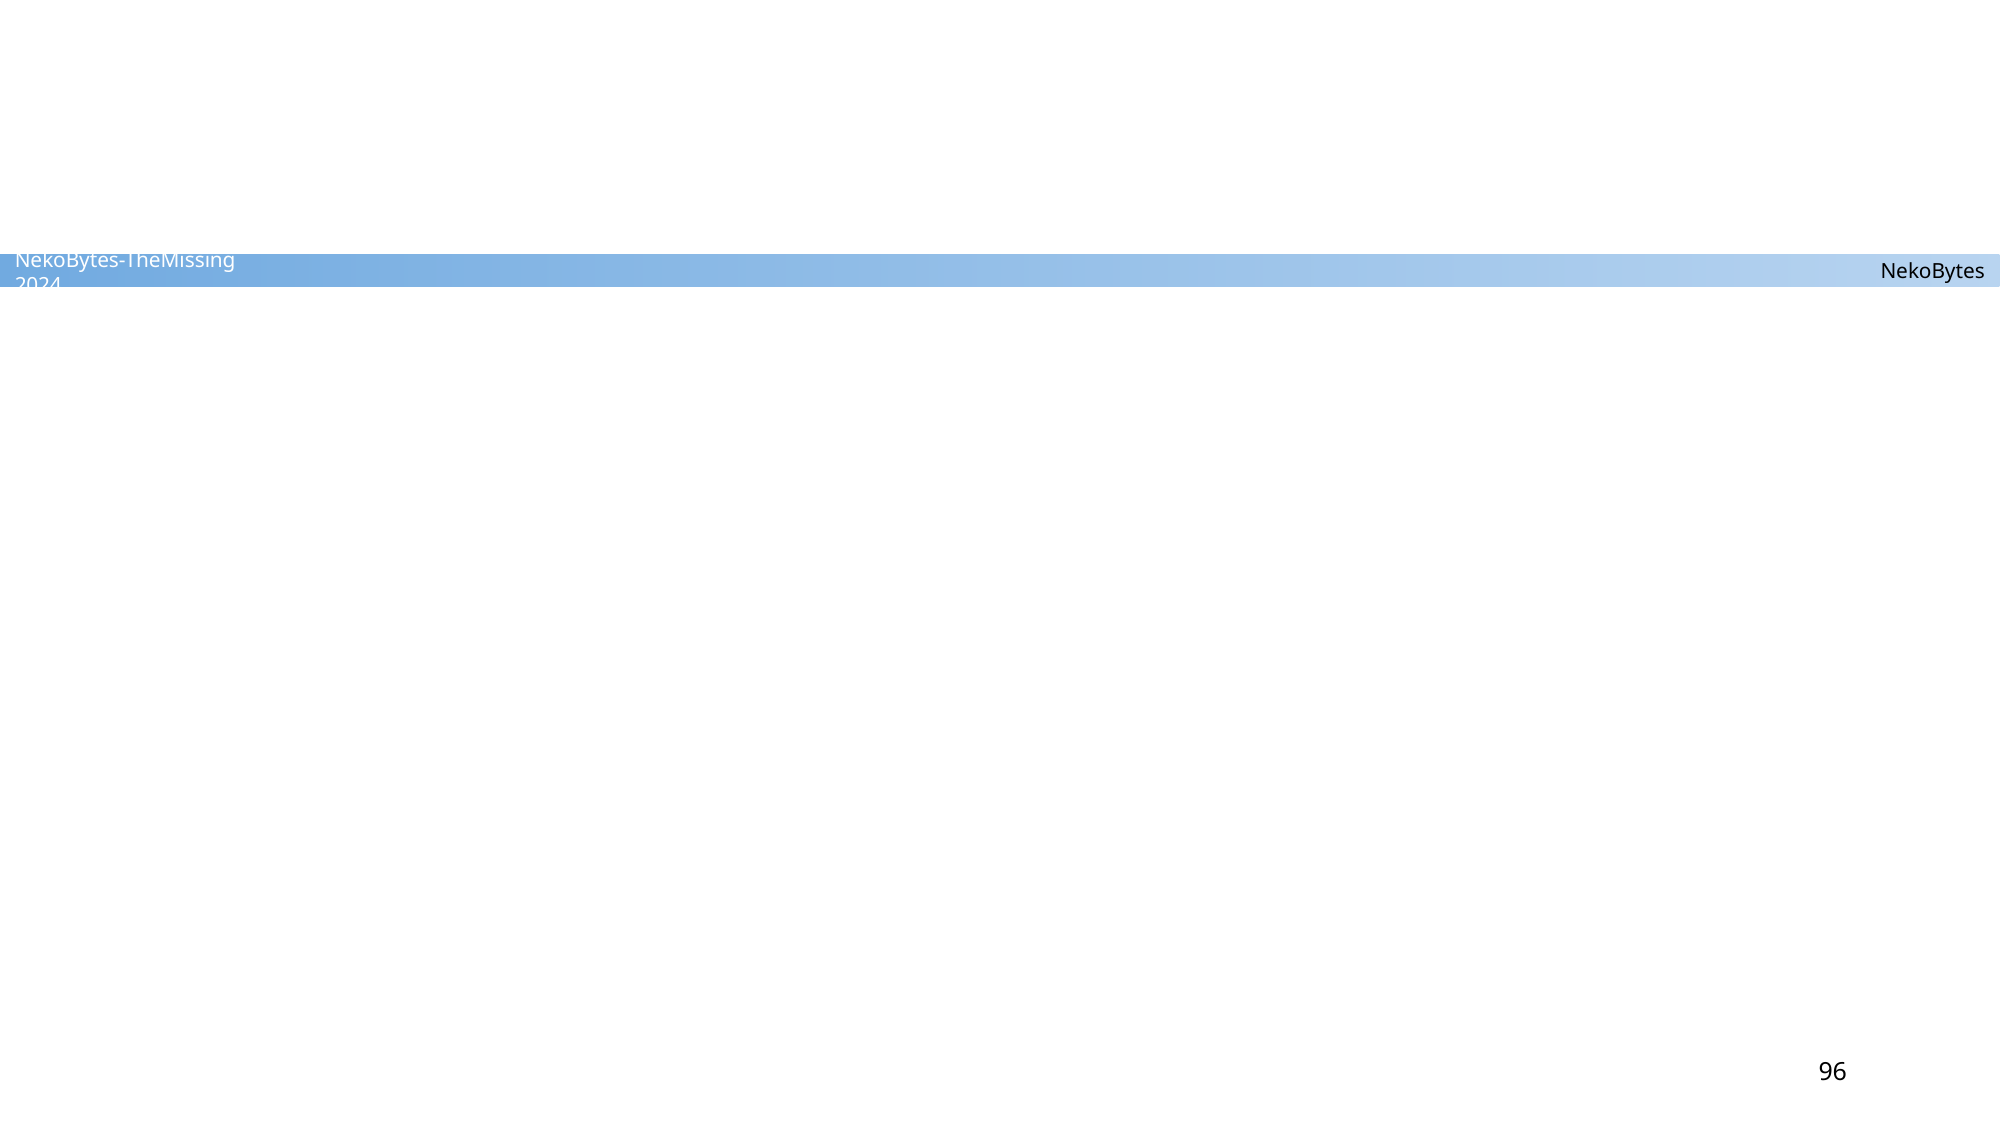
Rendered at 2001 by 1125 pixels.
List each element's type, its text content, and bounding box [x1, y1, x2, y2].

slide_number 96 [1412, 1042, 1863, 1103]
